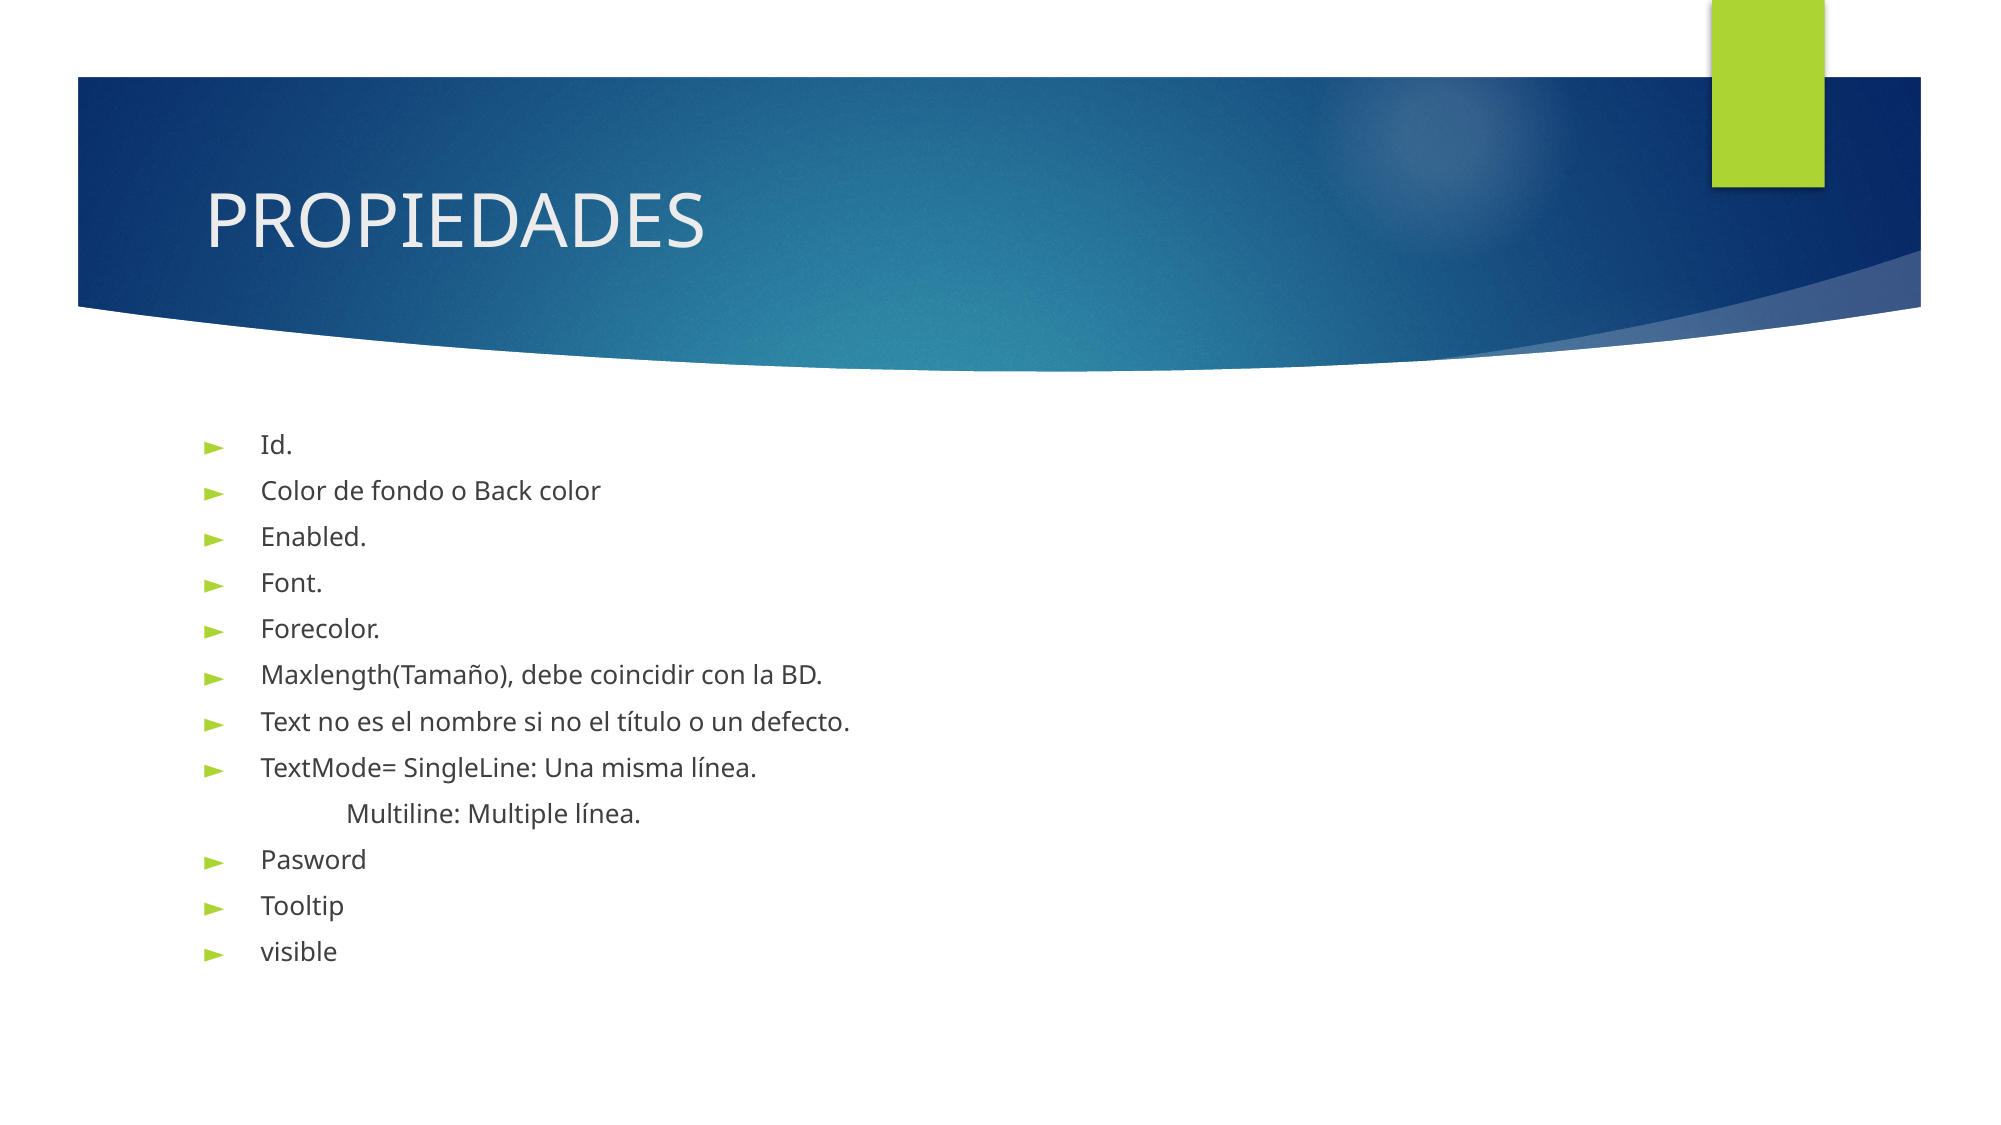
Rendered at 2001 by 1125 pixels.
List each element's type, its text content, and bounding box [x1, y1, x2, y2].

picture [79, 78, 1920, 371]
text_box Solución [1507, 311, 1749, 355]
title PROPIEDADES [189, 159, 1627, 276]
list Id. Color de fondo o Back color Enabled. Font. Forecolor. Maxlength(Tamaño), debe coincidir con la BD. Text no es el nombre si no el título o un defecto. TextMode= SingleLine: Una misma línea. Multiline: Multiple línea. Pasword Tooltip visible [189, 427, 1627, 988]
